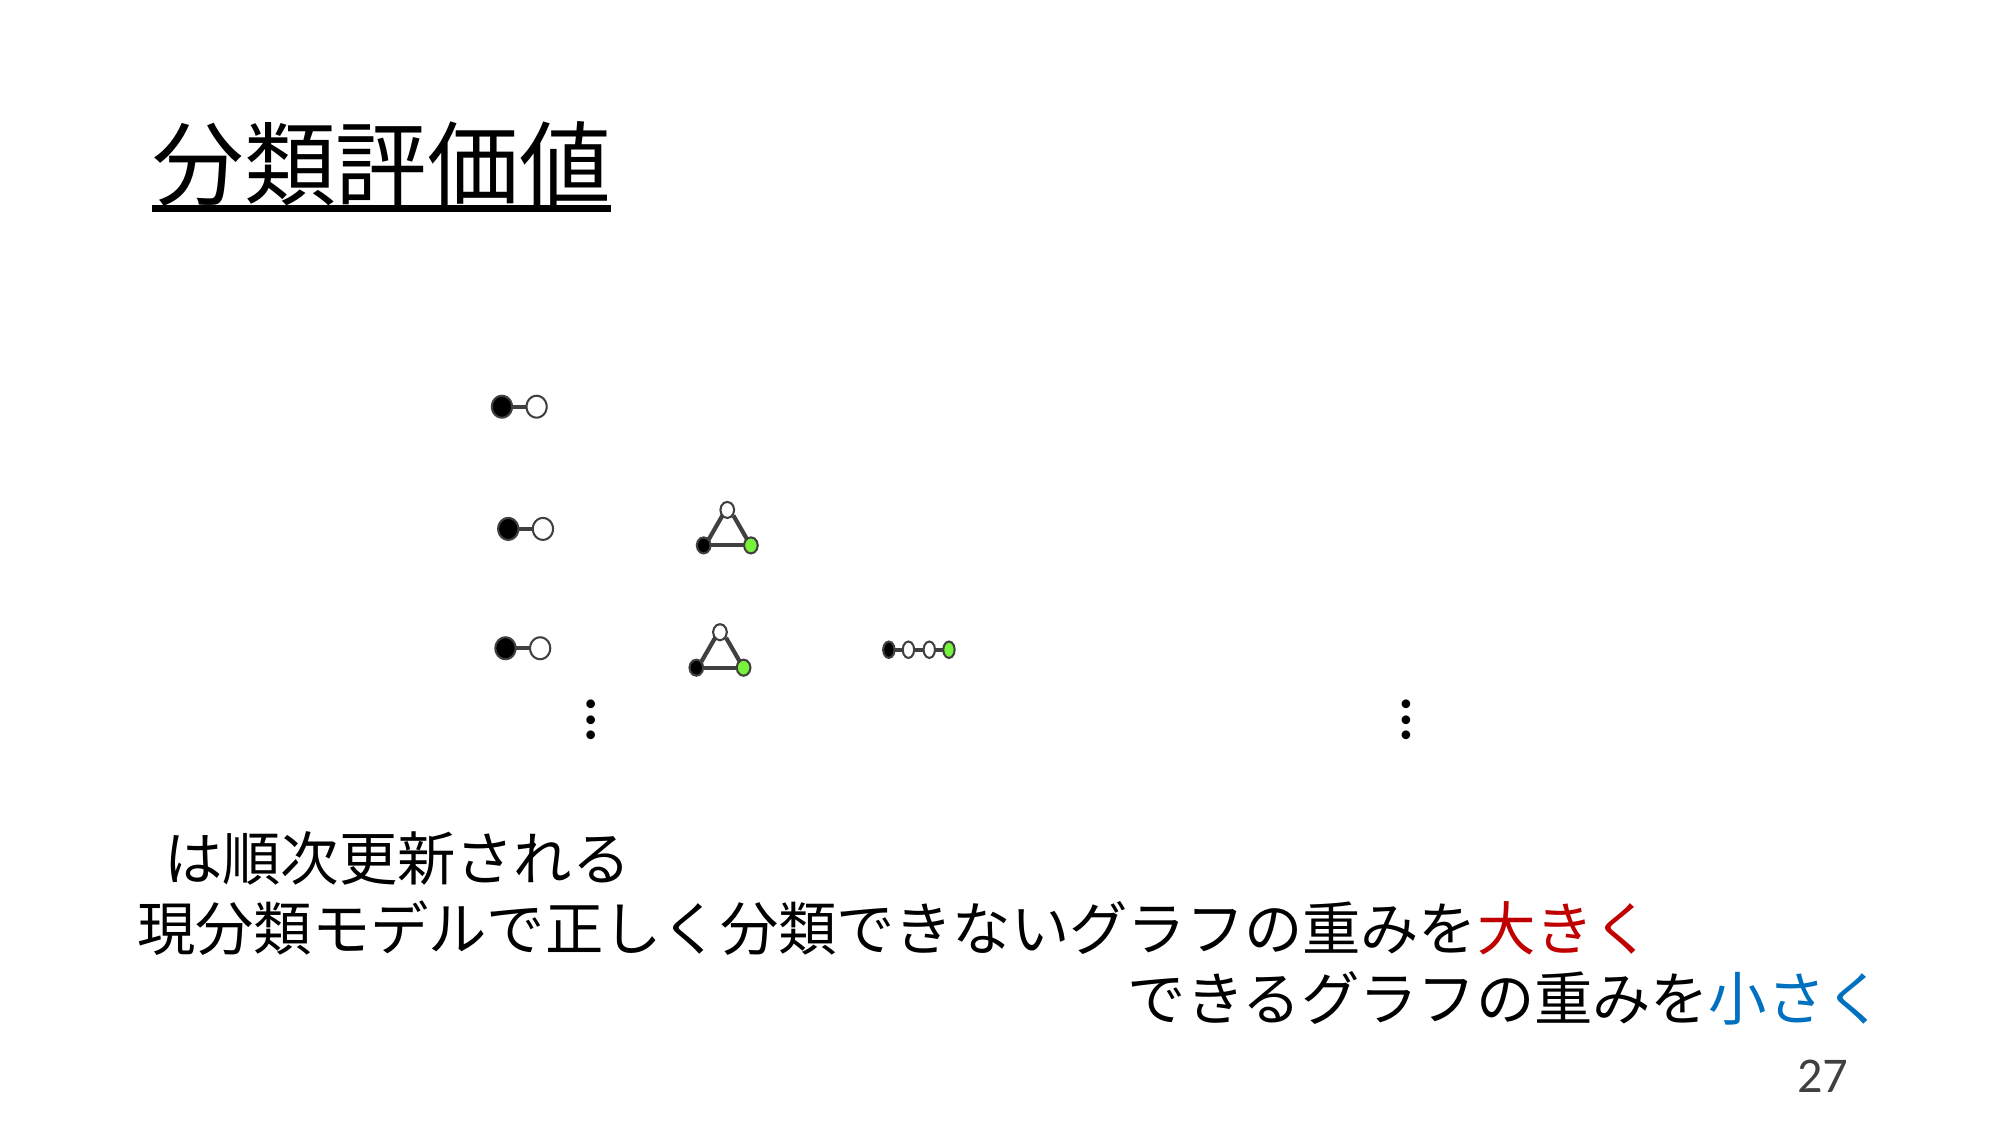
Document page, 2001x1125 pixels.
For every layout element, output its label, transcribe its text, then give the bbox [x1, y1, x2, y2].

text_box ... [1366, 682, 1468, 775]
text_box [498, 517, 553, 540]
slide_number 27 [1412, 1042, 1863, 1103]
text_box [495, 637, 551, 660]
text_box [689, 624, 751, 676]
text_box ... [551, 682, 653, 775]
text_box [883, 641, 955, 658]
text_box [491, 395, 547, 418]
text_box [696, 501, 758, 554]
title 分類評価値 [137, 59, 1863, 278]
